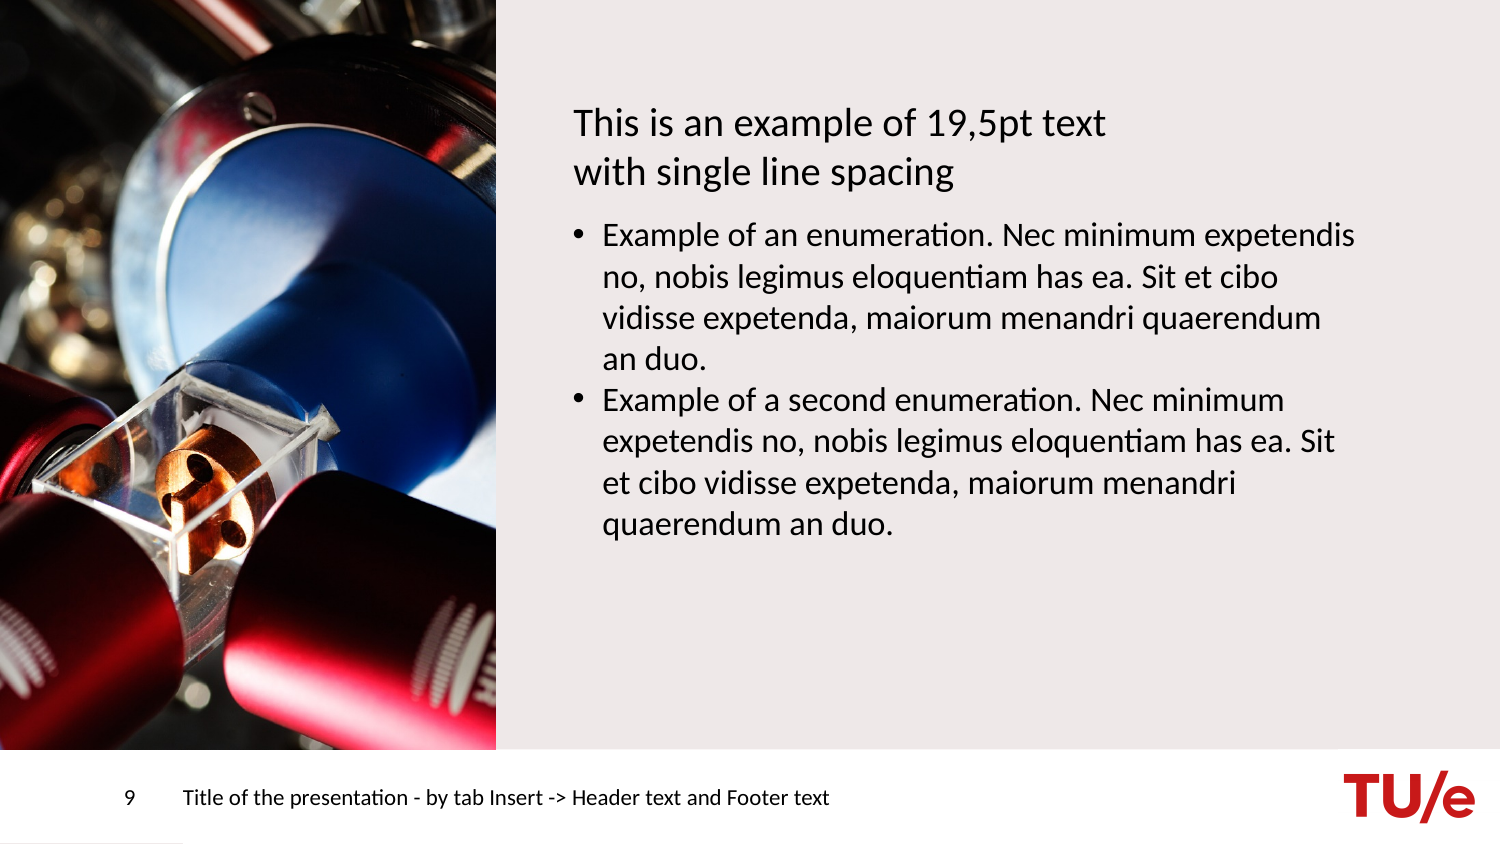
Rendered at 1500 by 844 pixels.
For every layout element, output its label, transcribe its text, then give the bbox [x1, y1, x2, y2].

picture [0, 0, 496, 750]
footer Title of the presentation - by tab Insert -> Header text and Footer text [183, 749, 1339, 844]
title This is an example of 19,5pt text with single line spacing [573, 96, 1364, 212]
list Example of an enumeration. Nec minimum expetendis no, nobis legimus eloquentiam has ea. Sit et cibo vidisse expetenda, maiorum menandri quaerendum an duo. Example of a second enumeration. Nec minimum expetendis no, nobis legimus eloquentiam has ea. Sit et cibo vidisse expetenda, maiorum menandri quaerendum an duo. [572, 212, 1364, 694]
picture [1339, 749, 1500, 844]
slide_number 9 [0, 750, 183, 844]
